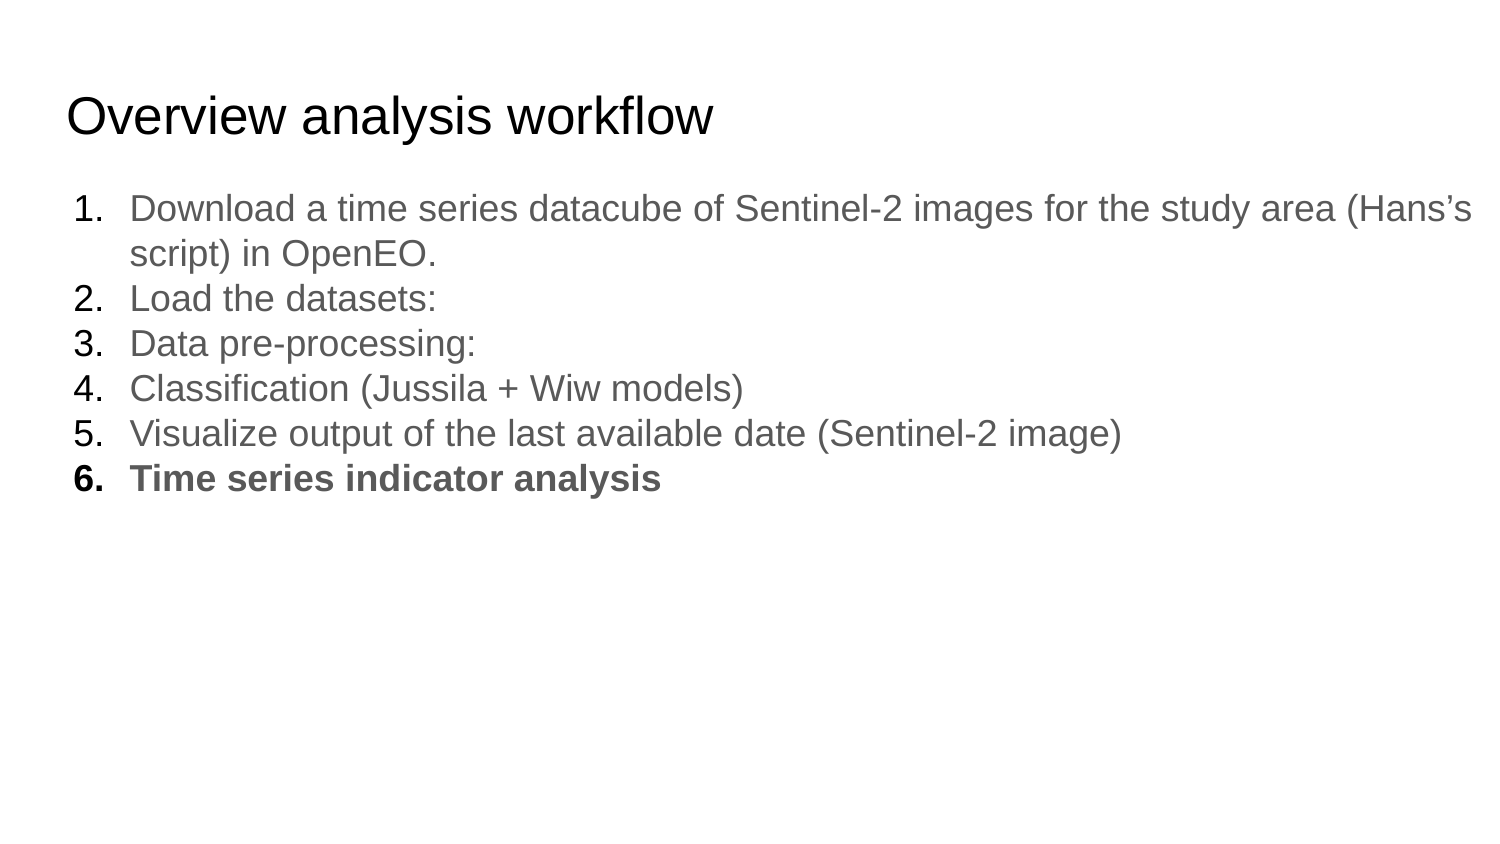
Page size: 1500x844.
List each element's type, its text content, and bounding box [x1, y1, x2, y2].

title Overview analysis workflow [51, 66, 1449, 161]
text_box Download a time series datacube of Sentinel-2 images for the study area (Hans’s script) in OpenEO. Load the datasets: Data pre-processing: Classification (Jussila + Wiw models) Visualize output of the last available date (Sentinel-2 image) Time series indicator analysis [58, 168, 1500, 514]
